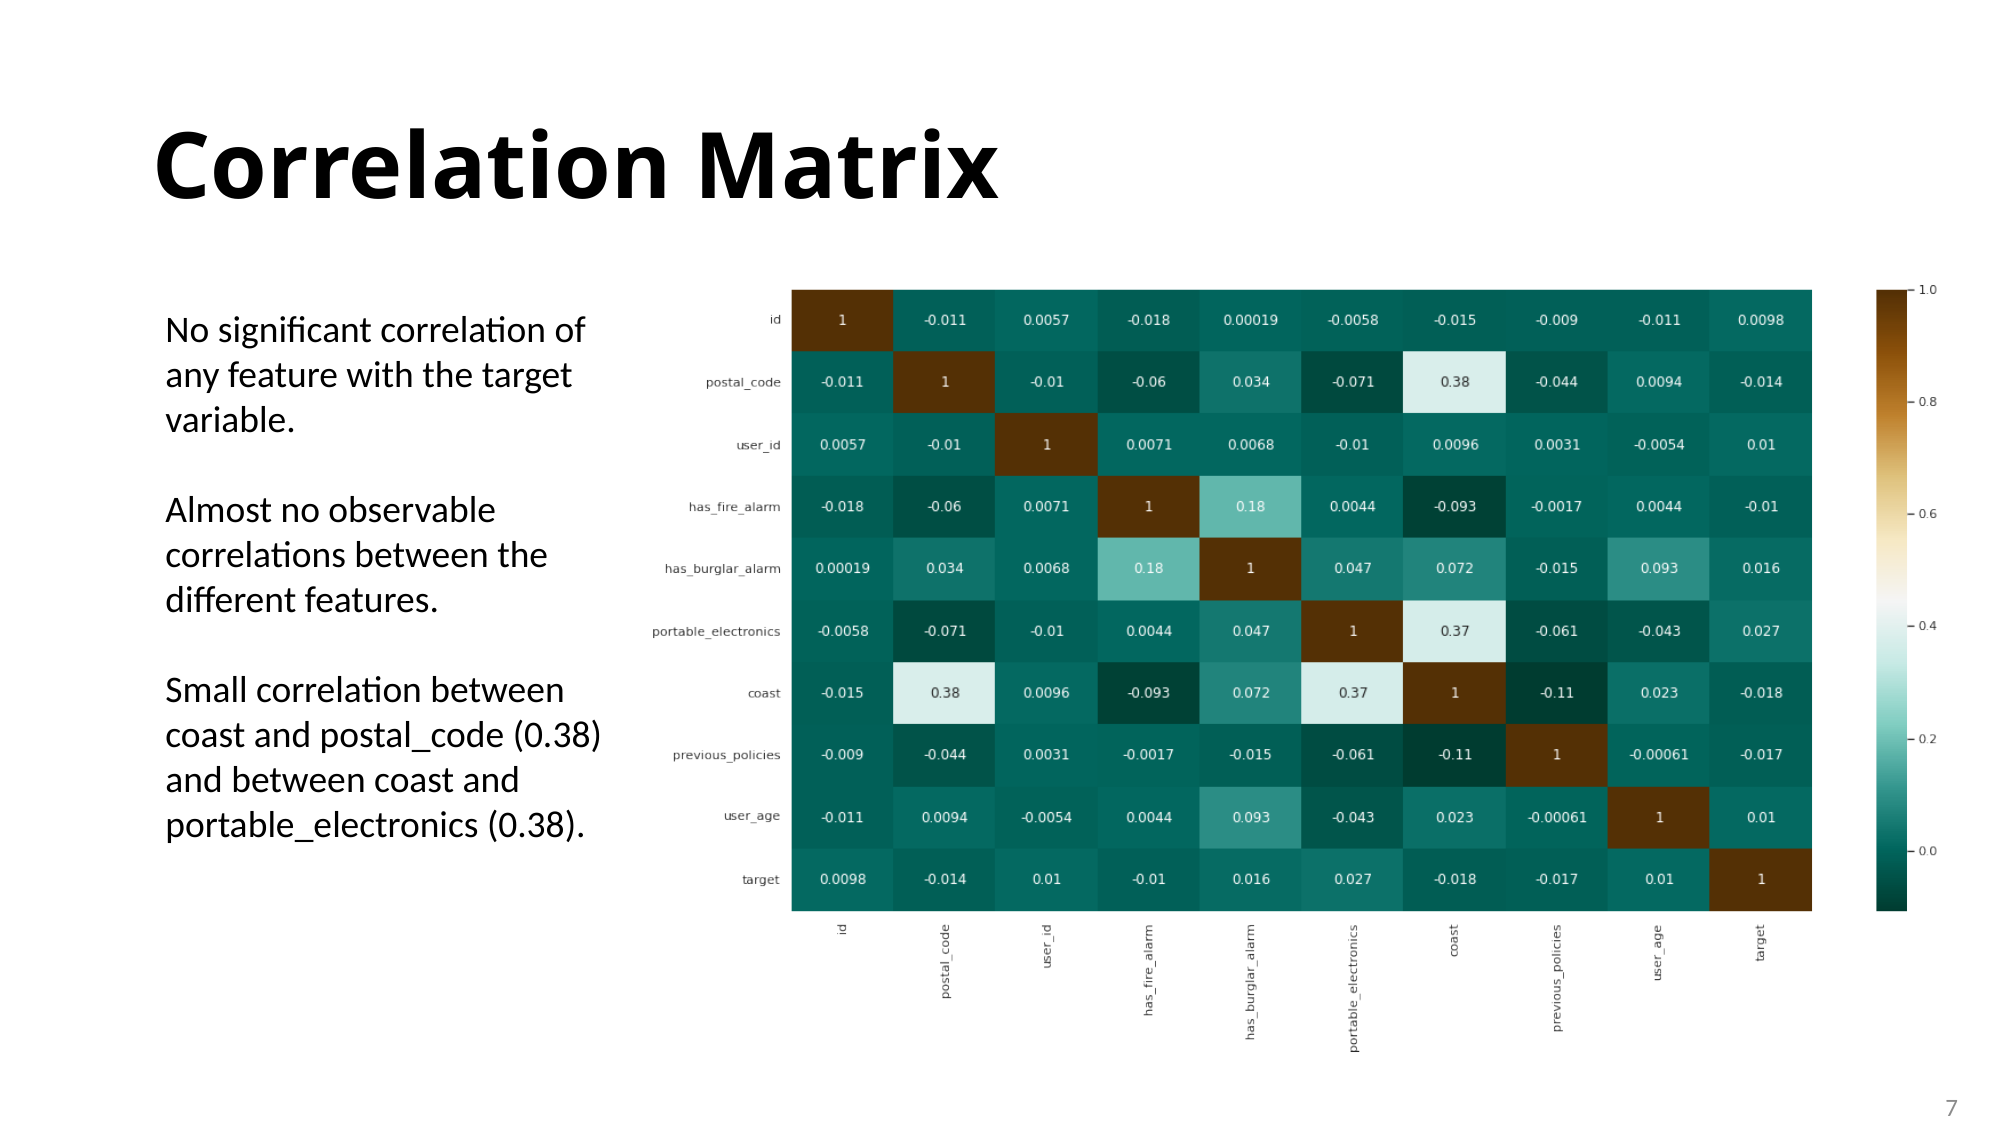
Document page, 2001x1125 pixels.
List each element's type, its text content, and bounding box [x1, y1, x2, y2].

title Correlation Matrix [137, 59, 1863, 278]
slide_number 7 [1523, 1076, 1974, 1125]
text_box No significant correlation of any feature with the target variable. Almost no observable correlations between the different features. Small correlation between coast and postal_code (0.38) and between coast and portable_electronics (0.38). [150, 297, 644, 898]
picture [644, 277, 1946, 1059]
